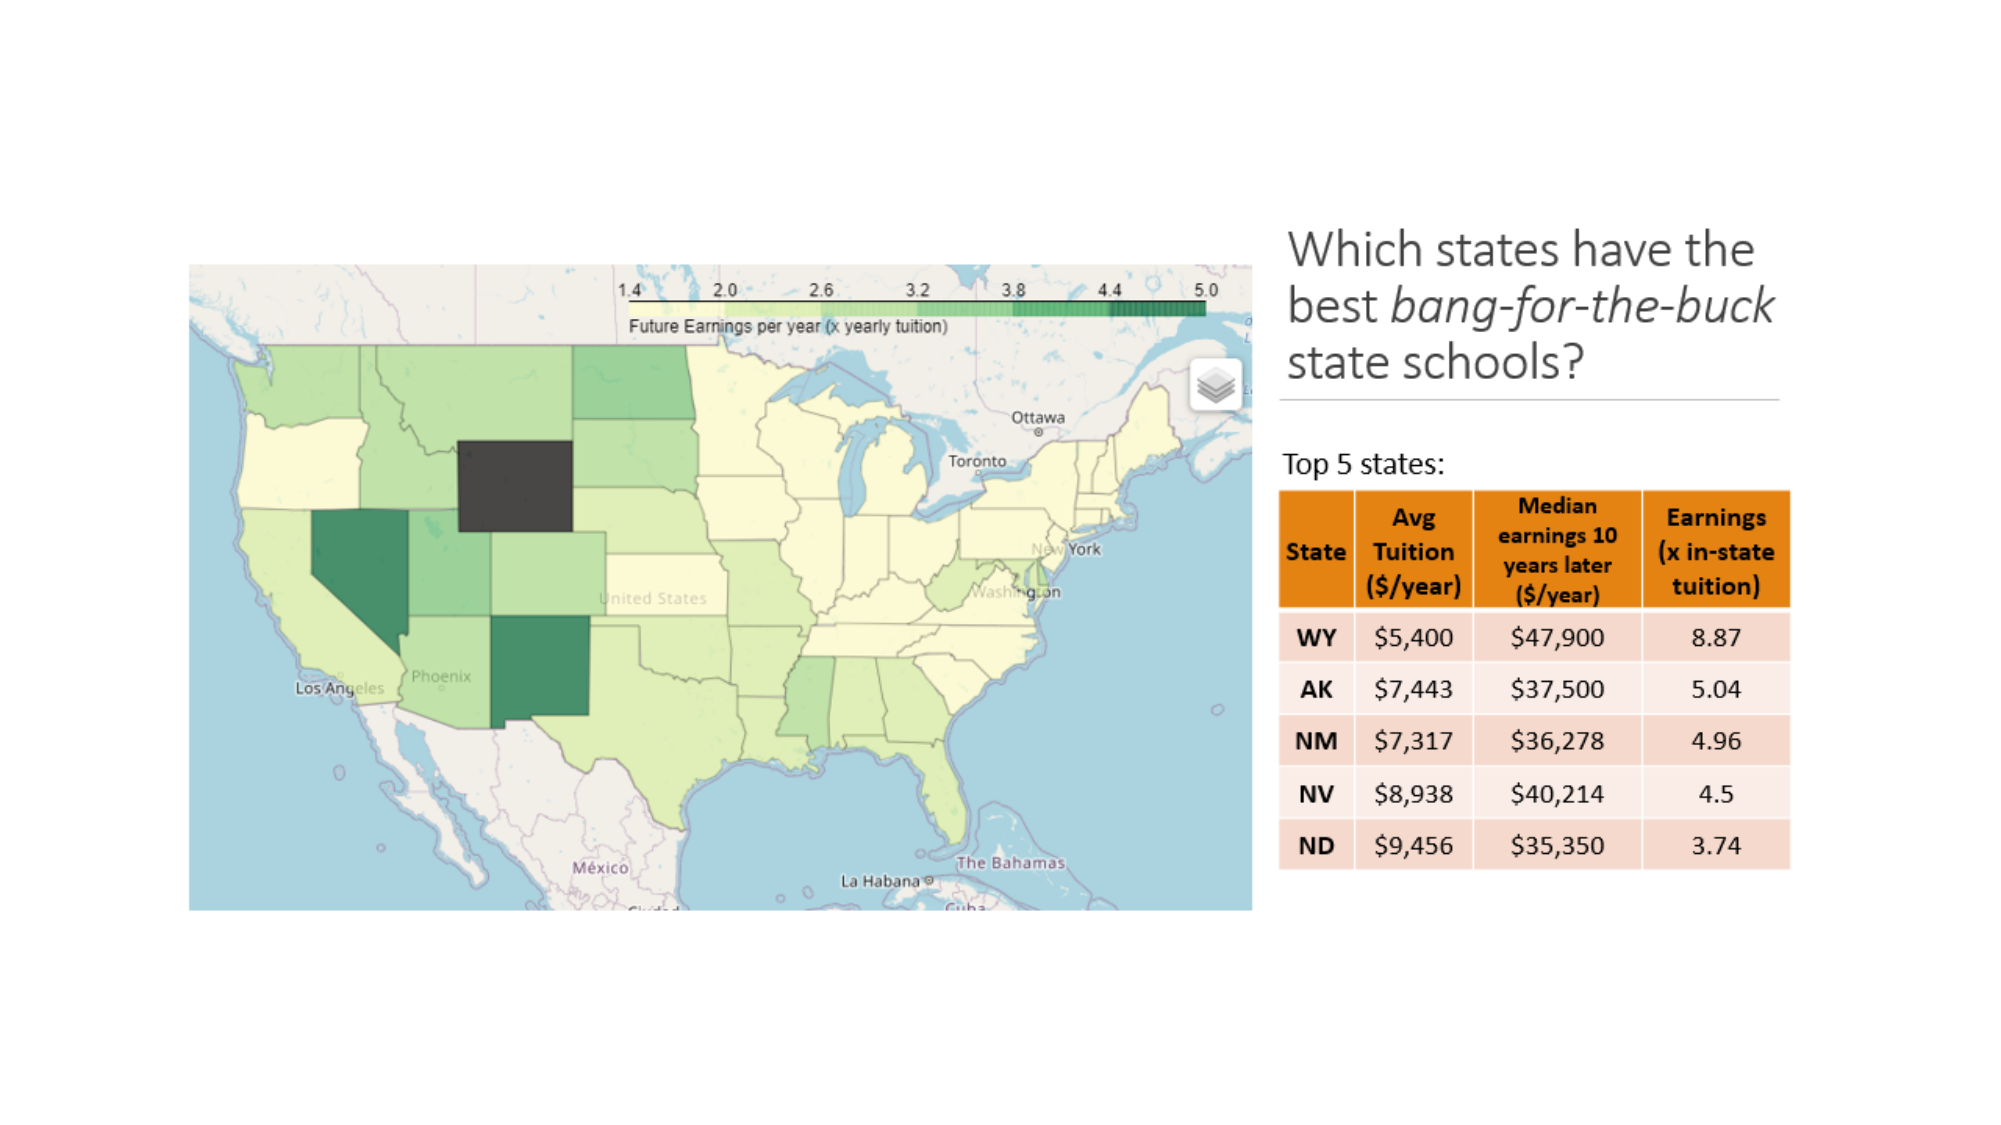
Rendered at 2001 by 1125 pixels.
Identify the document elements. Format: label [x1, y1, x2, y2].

picture [180, 185, 1820, 940]
